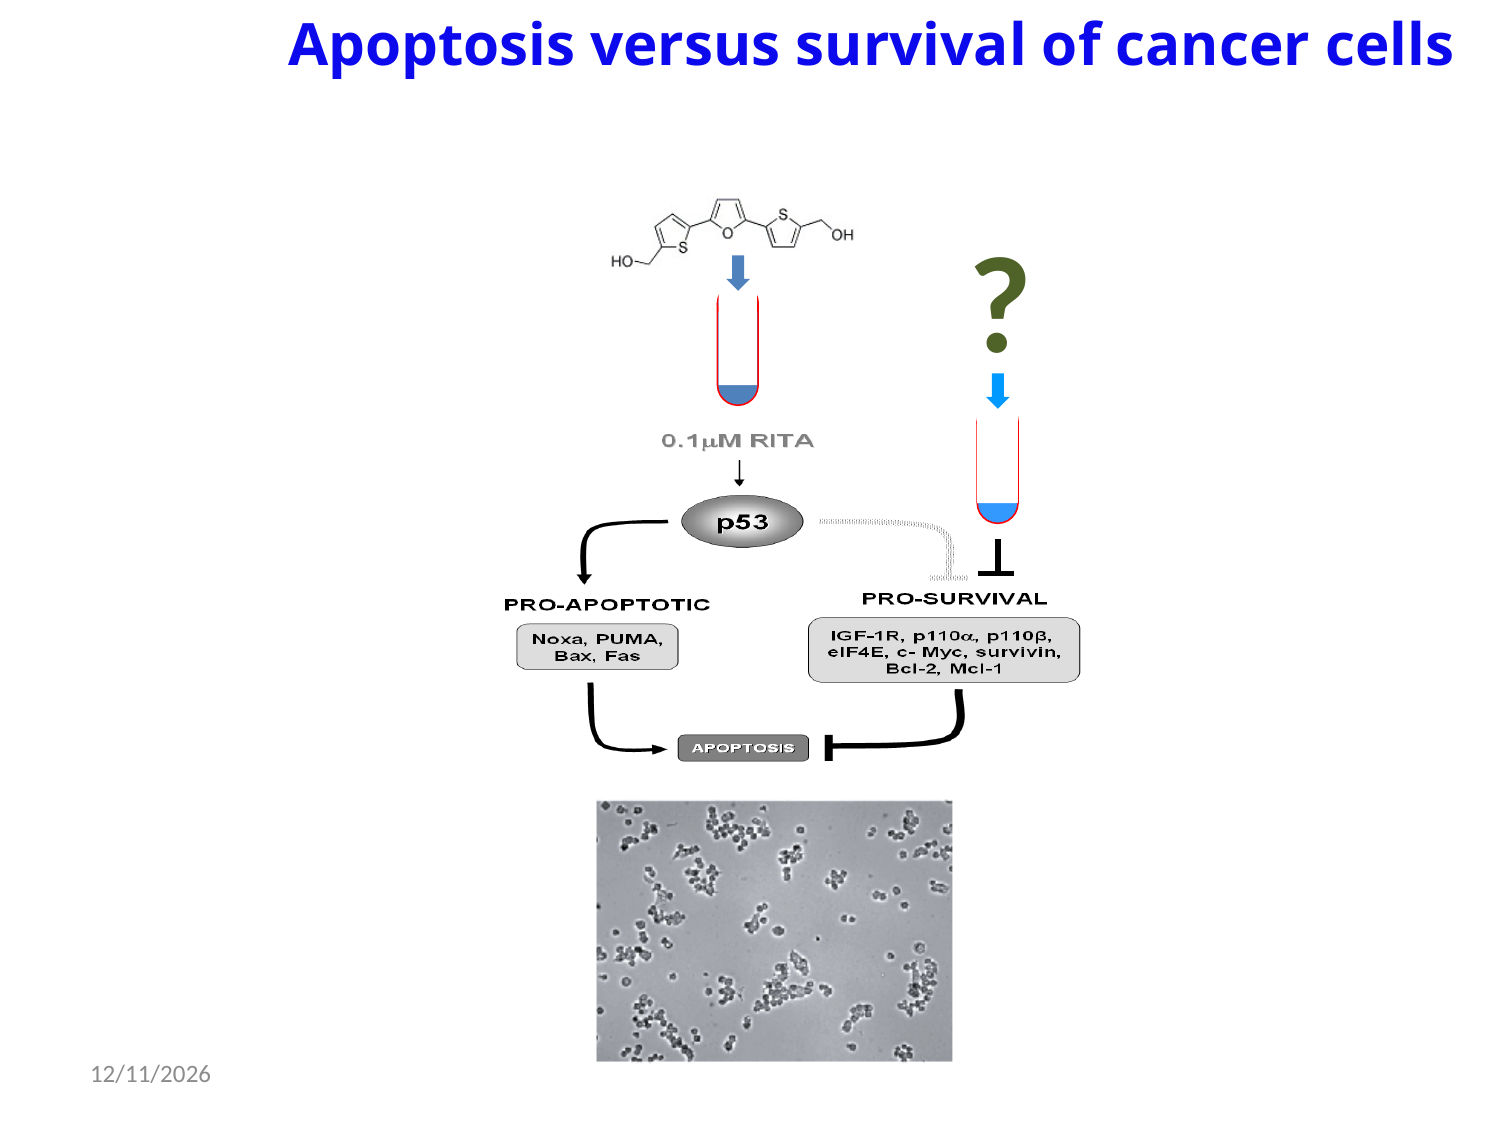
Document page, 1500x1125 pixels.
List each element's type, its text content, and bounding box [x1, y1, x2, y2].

picture [596, 798, 959, 1068]
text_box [492, 196, 1093, 772]
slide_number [75, 1042, 425, 1103]
text_box Apoptosis versus survival of cancer cells [194, 0, 1470, 188]
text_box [950, 207, 1051, 575]
